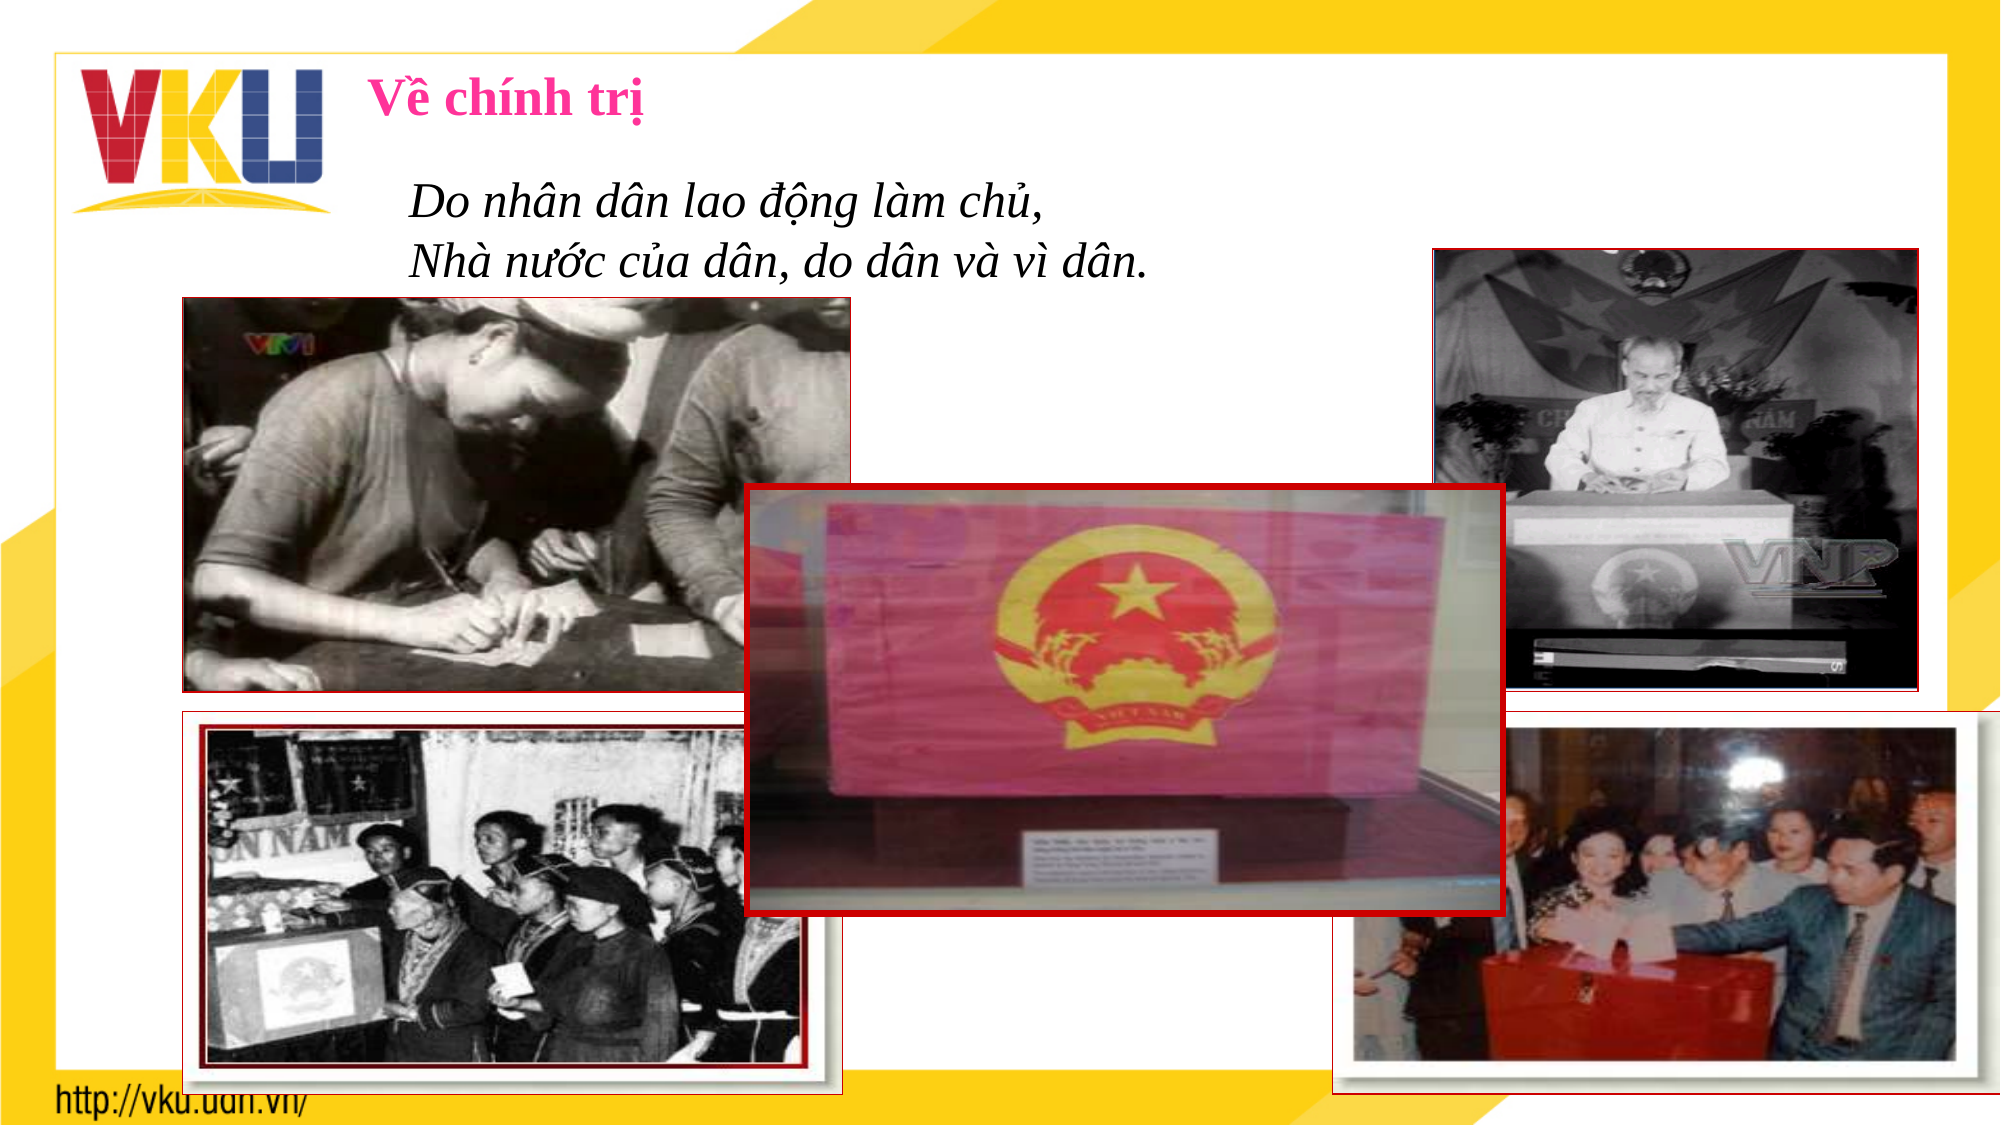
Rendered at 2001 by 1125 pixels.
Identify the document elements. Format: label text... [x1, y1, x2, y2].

text_box Do nhân dân lao động làm chủ, Nhà nước của dân, do dân và vì dân. [394, 159, 1561, 295]
picture [0, 0, 2001, 1125]
text_box Về chính trị [352, 53, 887, 154]
